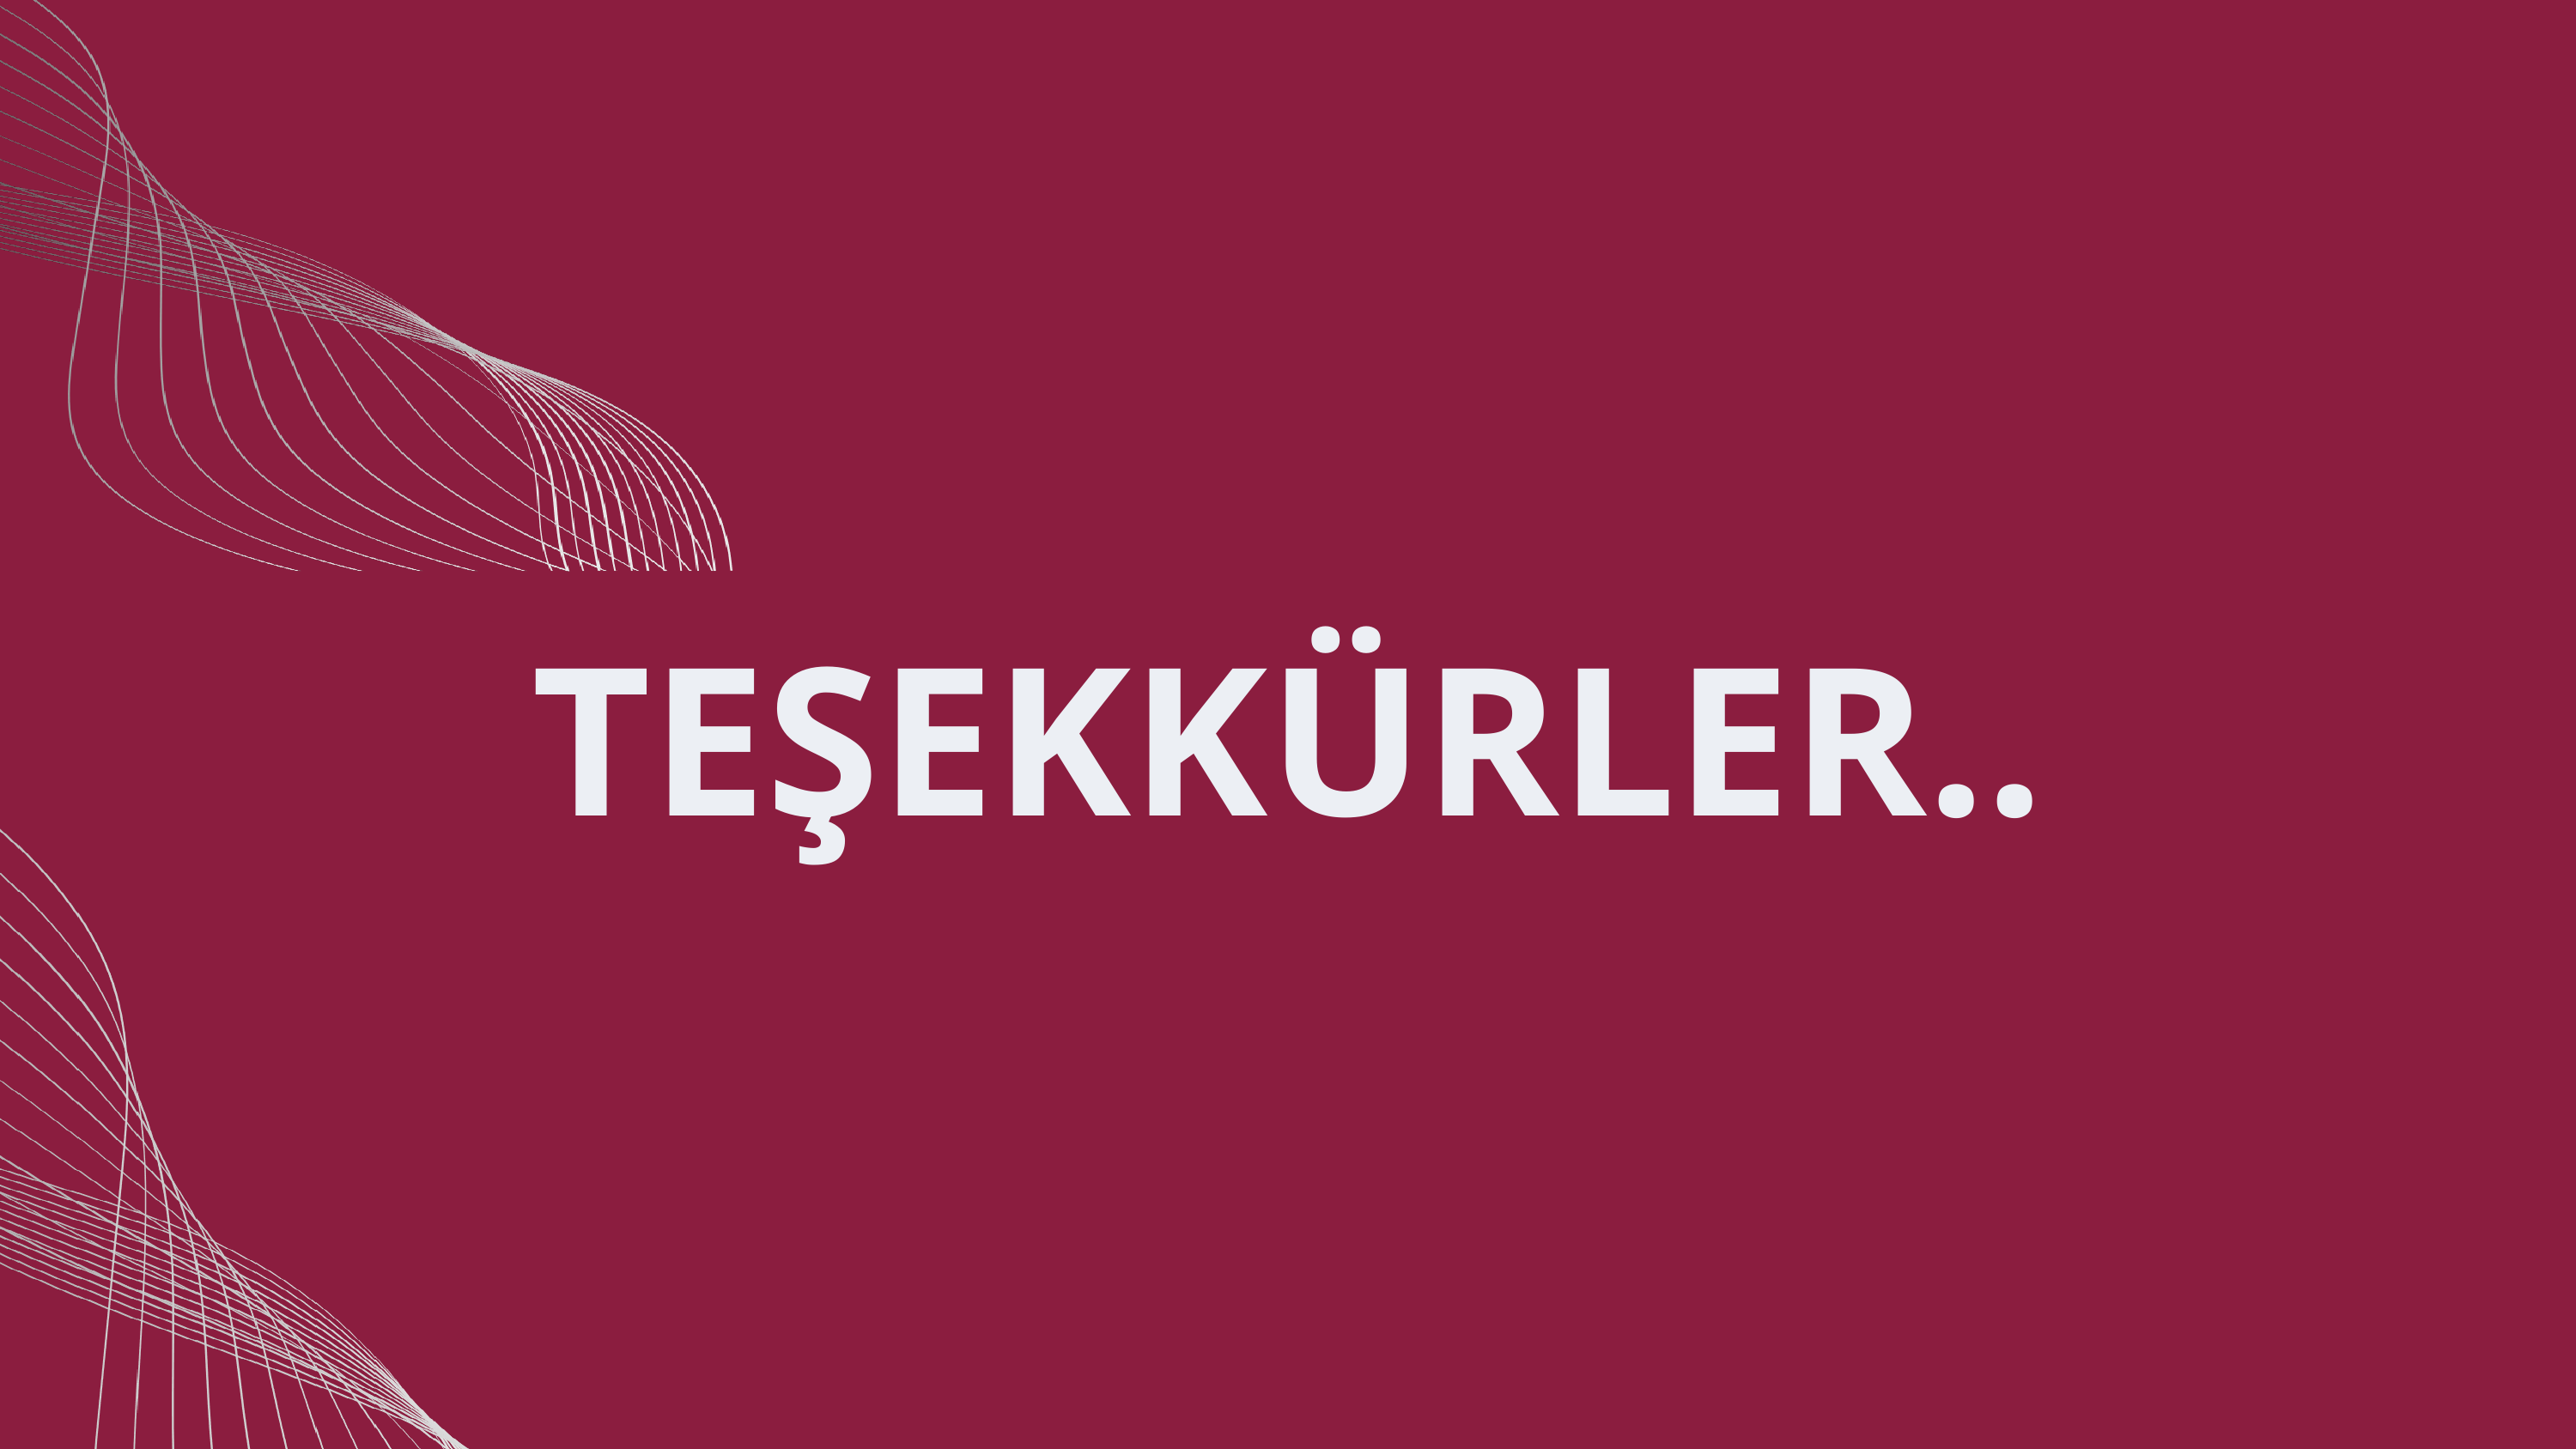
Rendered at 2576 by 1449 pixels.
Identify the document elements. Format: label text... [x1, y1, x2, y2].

text_box [0, 0, 733, 572]
text_box [0, 724, 636, 1449]
text_box TEŞEKKÜRLER.. [375, 568, 2201, 858]
